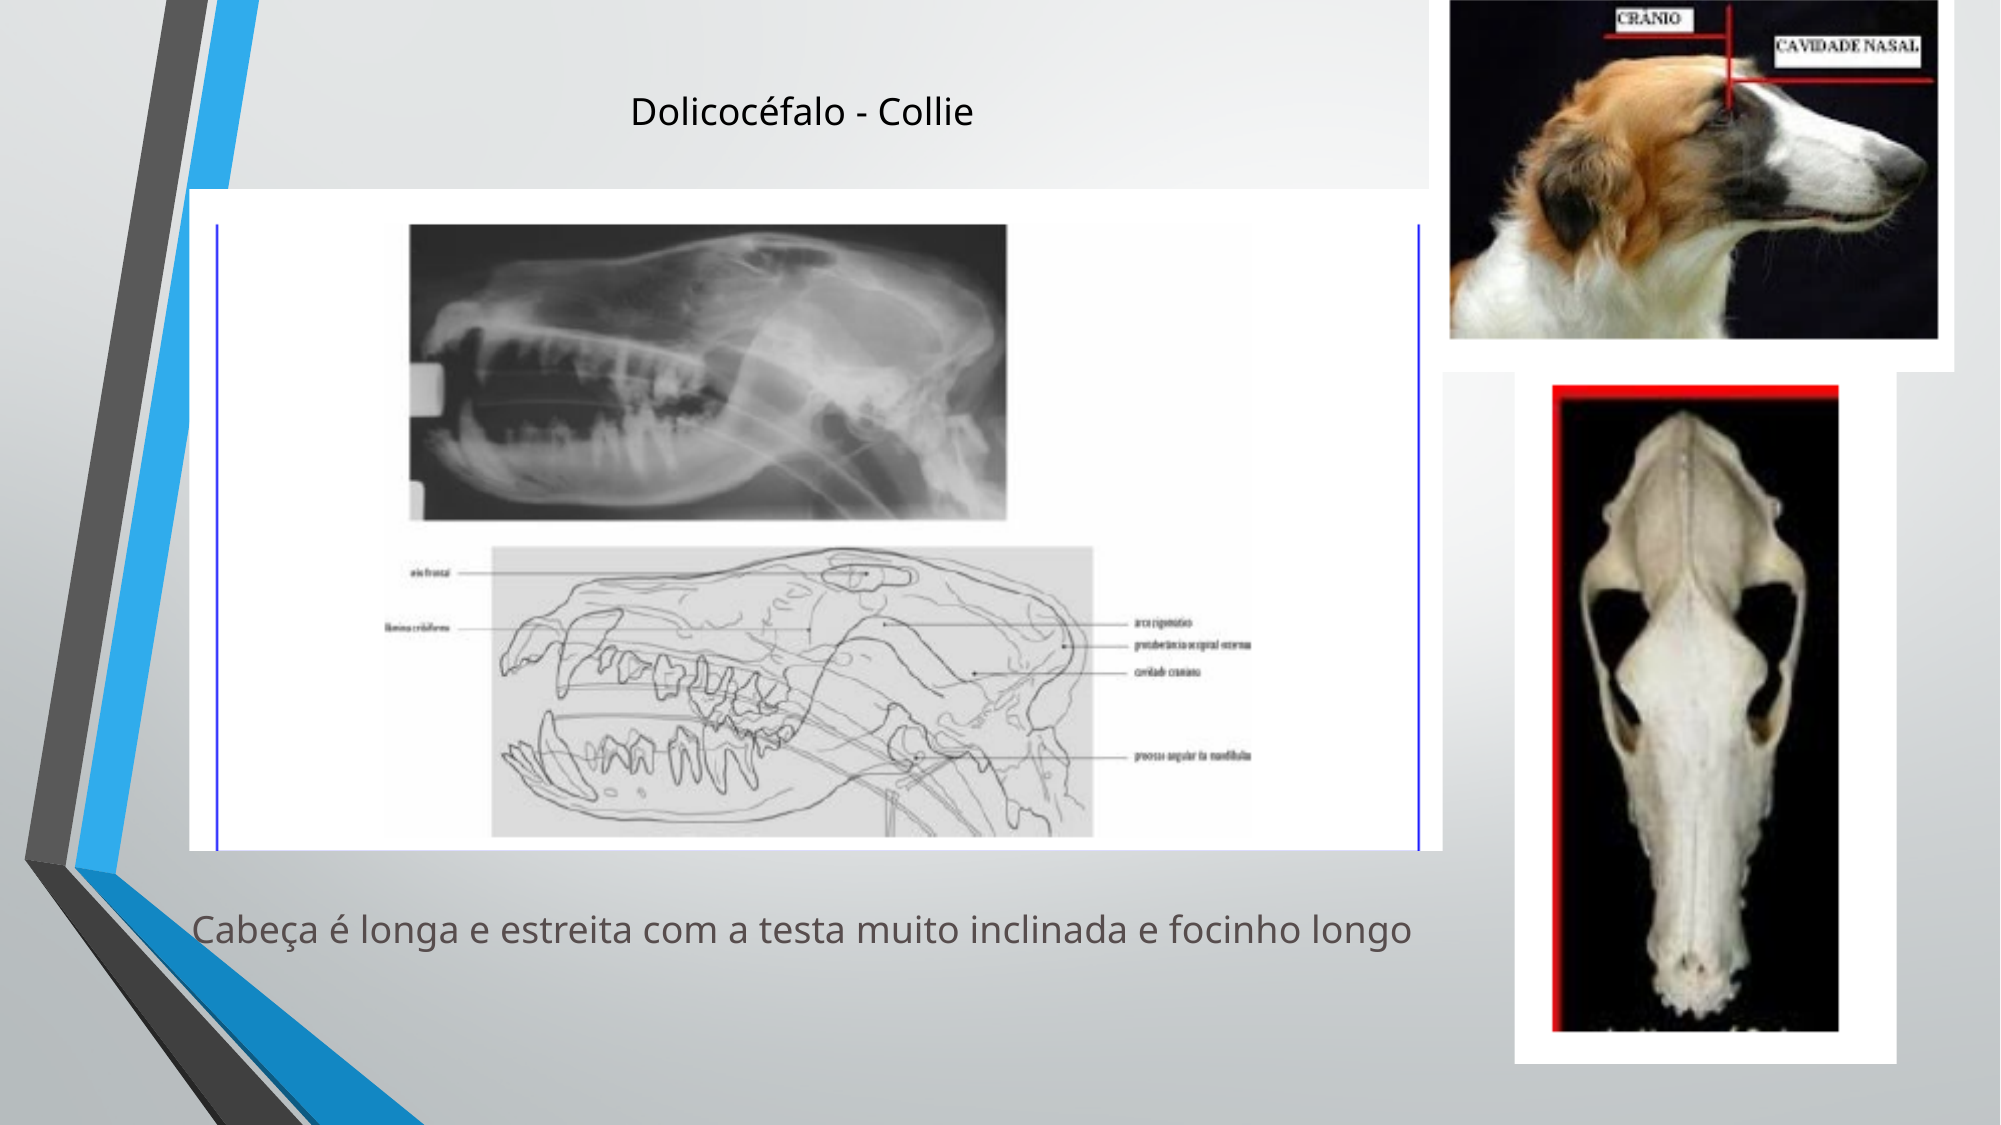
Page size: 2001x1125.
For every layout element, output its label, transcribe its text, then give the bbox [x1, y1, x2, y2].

text_box Cabeça é longa e estreita com a testa muito inclinada e focinho longo [175, 898, 1430, 1094]
picture [189, 0, 1955, 1064]
text_box Dolicocéfalo - Collie [282, 80, 1323, 141]
